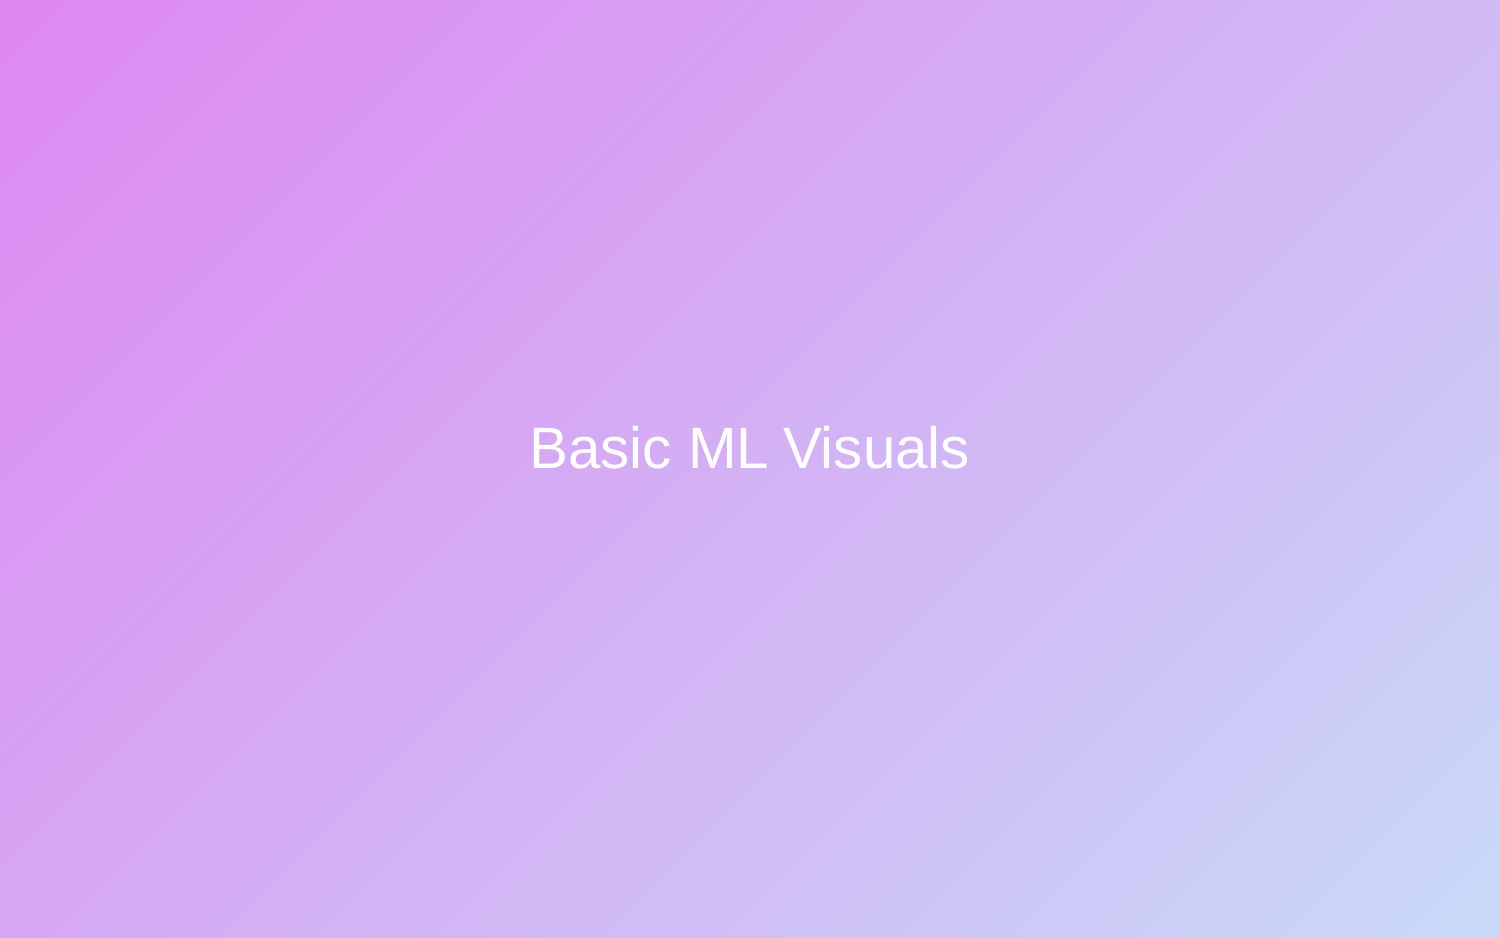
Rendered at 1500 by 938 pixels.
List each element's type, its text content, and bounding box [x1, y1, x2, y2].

title Basic ML Visuals [51, 394, 1449, 489]
